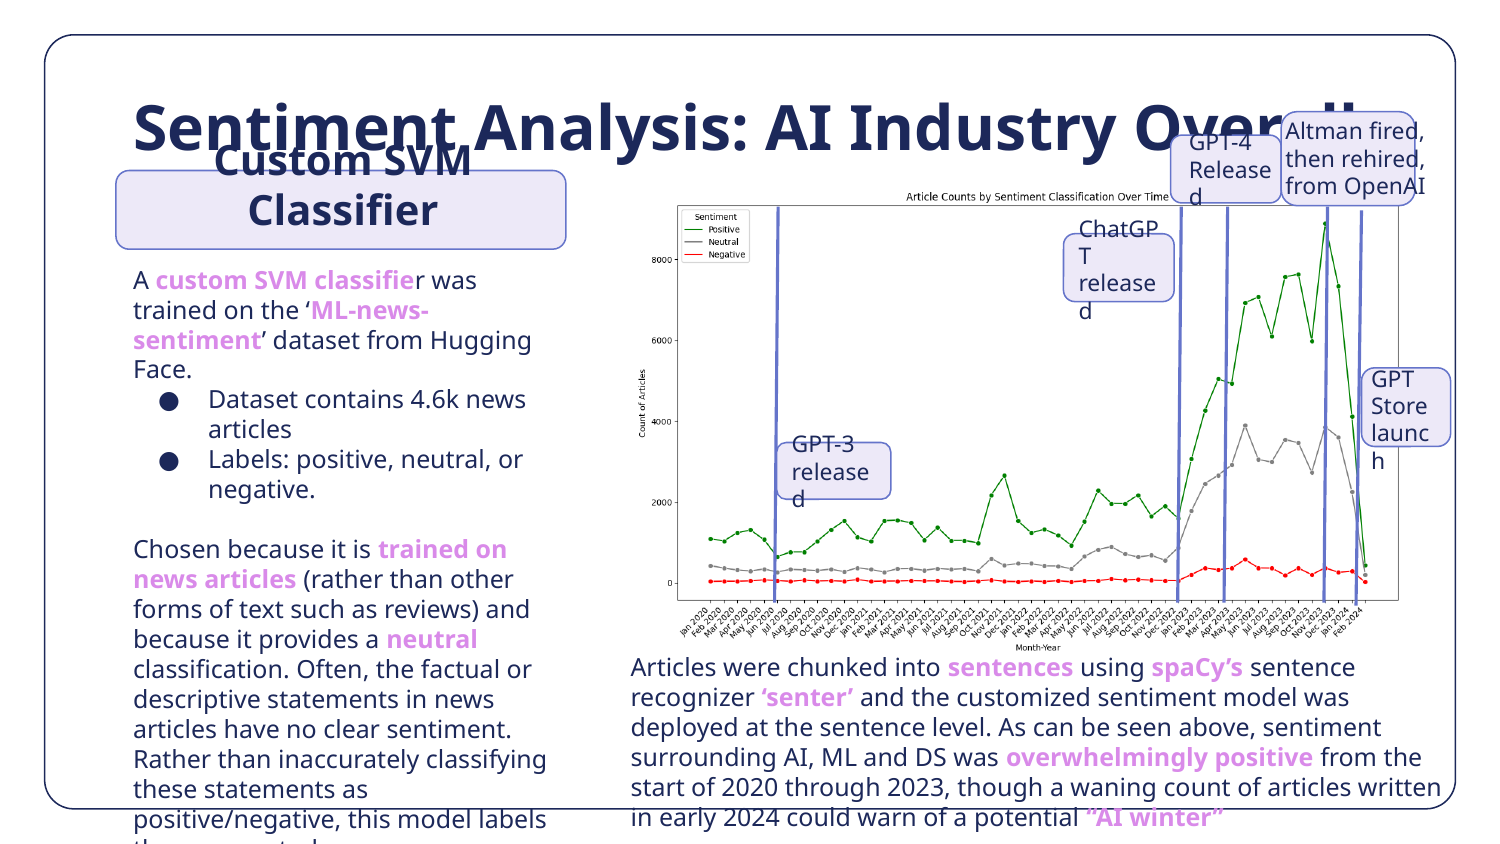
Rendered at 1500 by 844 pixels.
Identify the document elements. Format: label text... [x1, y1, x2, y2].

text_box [1355, 210, 1362, 606]
text_box GPT-4 Released [1173, 131, 1270, 184]
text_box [1223, 206, 1228, 603]
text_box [1323, 206, 1328, 603]
text_box GPT Store launch [1407, 349, 1455, 489]
subtitle Articles were chunked into sentences using spaCy’s sentence recognizer ‘senter’ and the customized sentiment model was deployed at the sentence level. As can be seen above, sentiment surrounding AI, ML and DS was overwhelmingly positive from the start of 2020 through 2023, though a waning count of articles written in early 2024 could warn of a potential “AI winter” [615, 636, 1466, 808]
picture [632, 185, 1403, 658]
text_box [774, 206, 779, 603]
text_box [120, 170, 562, 174]
title Sentiment Analysis: AI Industry Overall [118, 72, 1382, 167]
text_box Altman fired, then rehired, from OpenAI [1270, 101, 1451, 215]
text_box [1177, 206, 1182, 603]
subtitle A custom SVM classifier was trained on the ‘ML-news-sentiment’ dataset from Hugging Face. Dataset contains 4.6k news articles Labels: positive, neutral, or negative. Chosen because it is trained on news articles (rather than other forms of text such as reviews) and because it provides a neutral classification. Often, the factual or descriptive statements in news articles have no clear sentiment. Rather than inaccurately classifying these statements as positive/negative, this model labels them as neutral. [118, 249, 569, 799]
title Custom SVM Classifier [118, 174, 569, 249]
